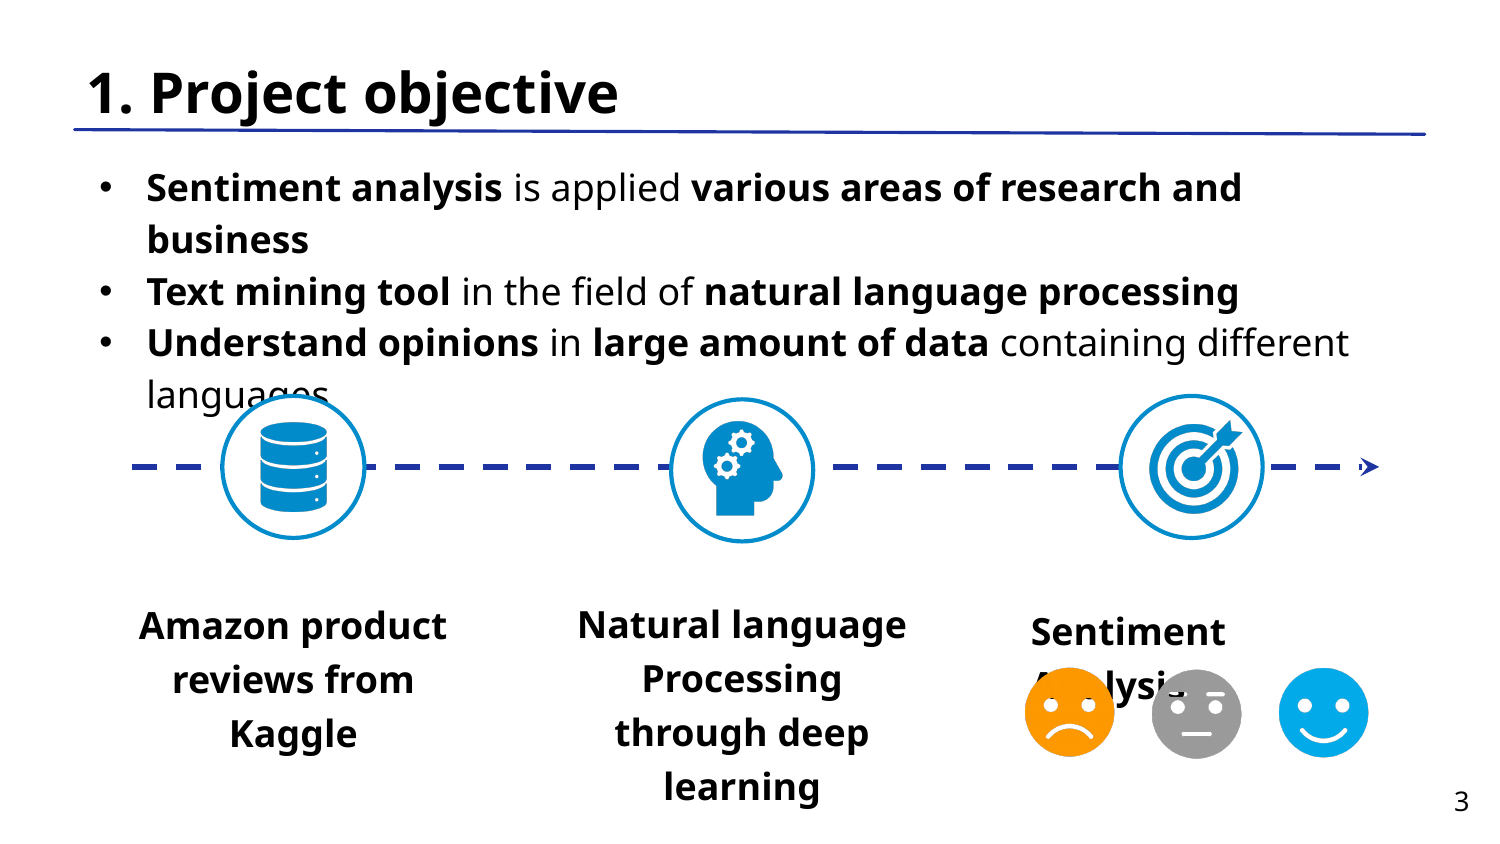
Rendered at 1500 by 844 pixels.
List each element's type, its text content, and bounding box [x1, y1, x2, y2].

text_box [74, 43, 1426, 135]
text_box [222, 395, 365, 539]
picture [1140, 657, 1253, 770]
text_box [1120, 395, 1263, 539]
picture [1267, 656, 1380, 769]
picture [1013, 656, 1126, 769]
text_box Amazon product reviews from Kaggle [117, 593, 470, 809]
text_box Sentiment analysis is applied various areas of research and business Text mining tool in the field of natural language processing Understand opinions in large amount of data containing different languages [84, 149, 1415, 424]
slide_number ‹#› [1394, 769, 1485, 835]
text_box Natural language Processing through deep learning [565, 592, 919, 809]
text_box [670, 399, 814, 542]
text_box Sentiment Analysis [1030, 598, 1361, 707]
